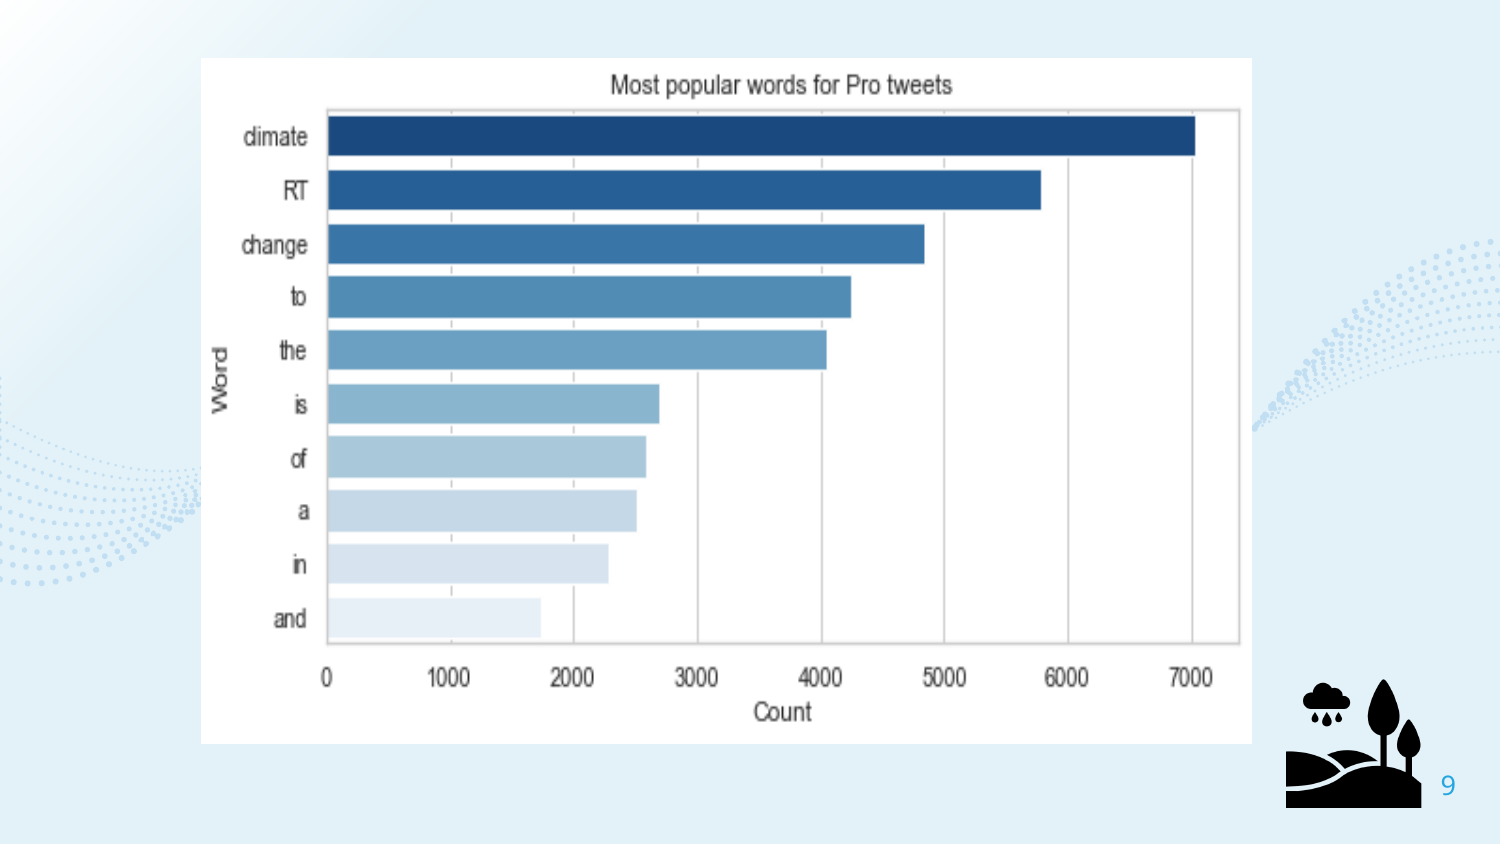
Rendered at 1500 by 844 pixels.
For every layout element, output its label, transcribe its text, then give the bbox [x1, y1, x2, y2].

picture [1278, 668, 1429, 819]
picture [201, 58, 1252, 744]
slide_number ‹#› [1434, 754, 1457, 819]
